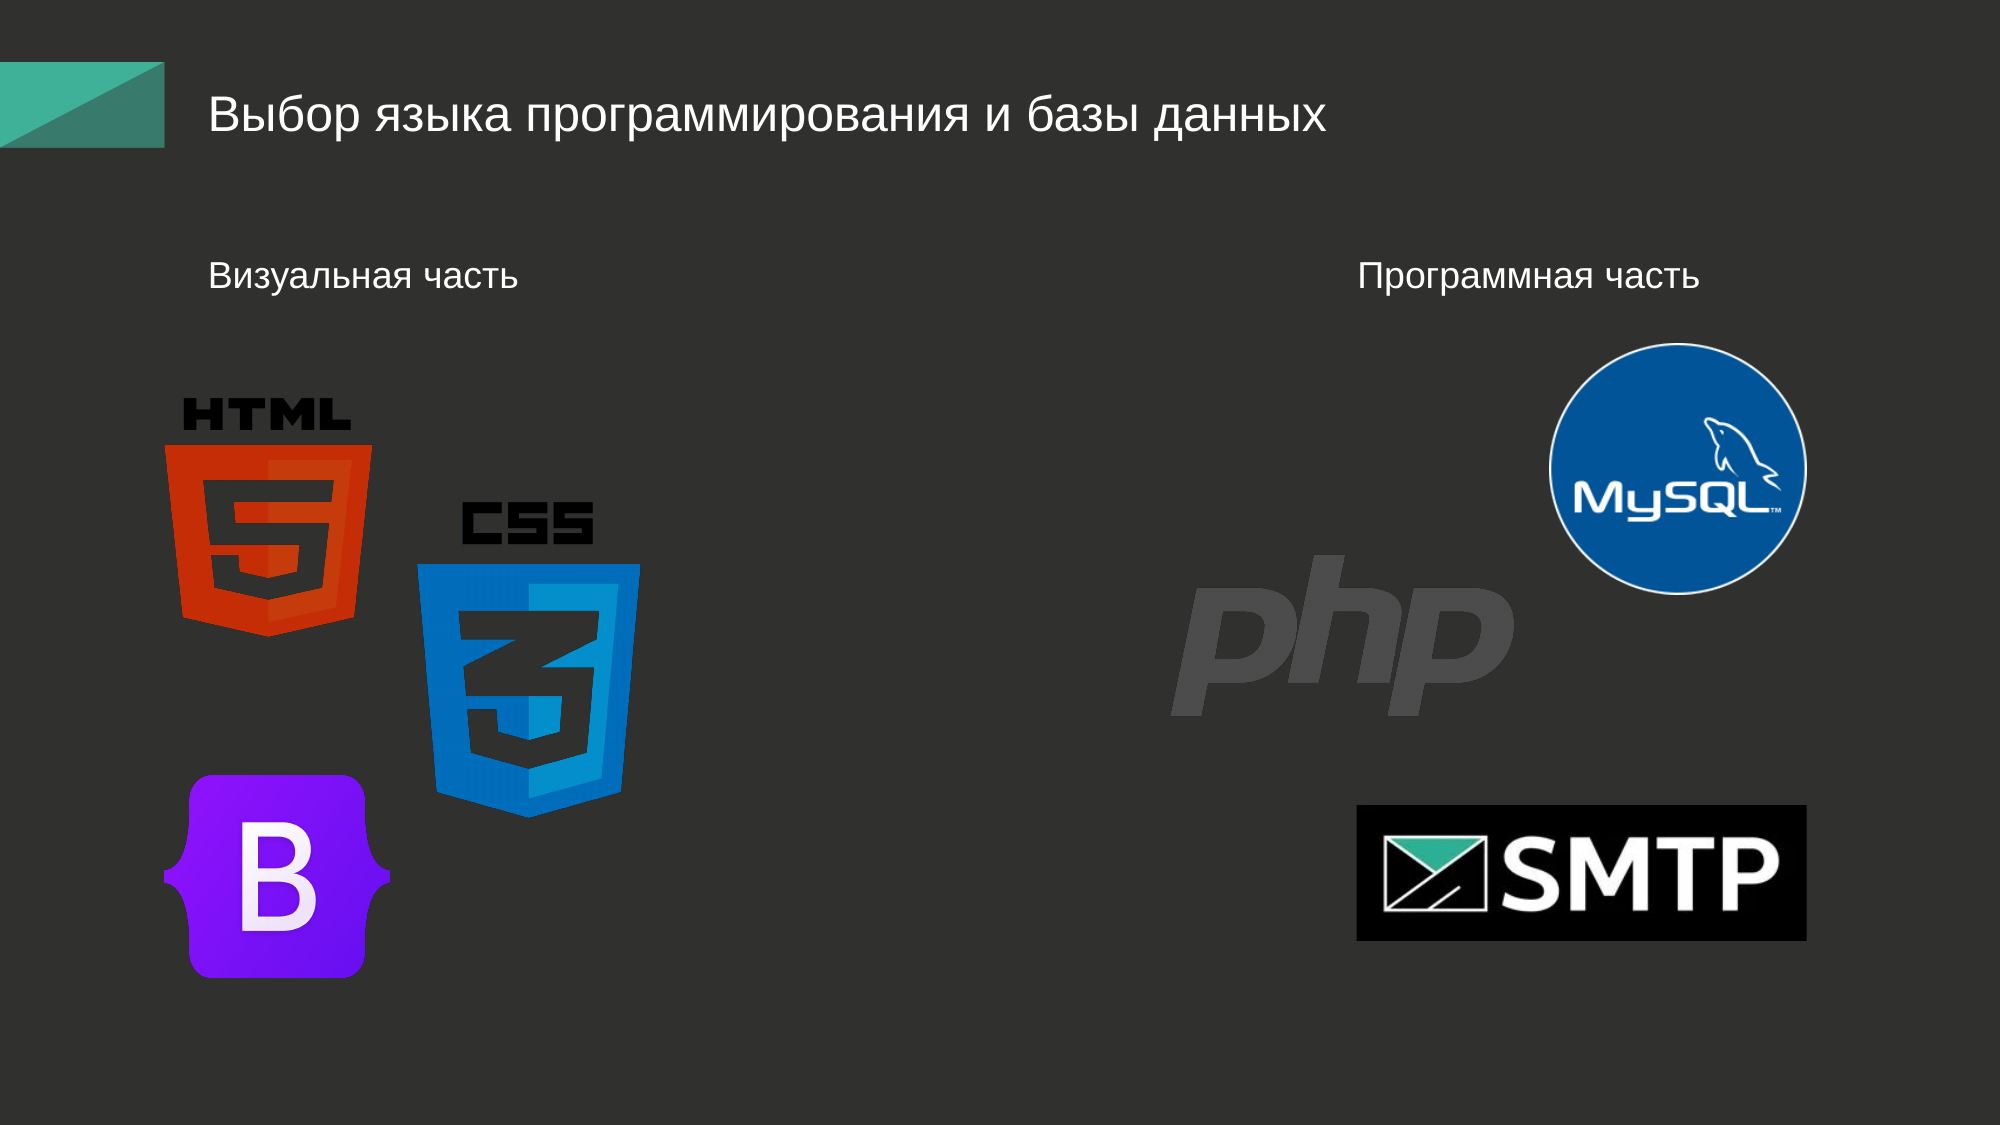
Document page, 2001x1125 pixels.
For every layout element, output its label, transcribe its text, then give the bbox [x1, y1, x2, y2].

picture [164, 775, 390, 978]
text_box Программная часть [1342, 243, 1716, 304]
picture [1170, 464, 1807, 941]
picture [403, 502, 641, 818]
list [164, 398, 404, 637]
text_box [0, 61, 165, 148]
text_box Выбор языка программирования и базы данных [192, 74, 1343, 150]
picture [1549, 343, 1807, 595]
text_box Визуальная часть [193, 243, 535, 304]
